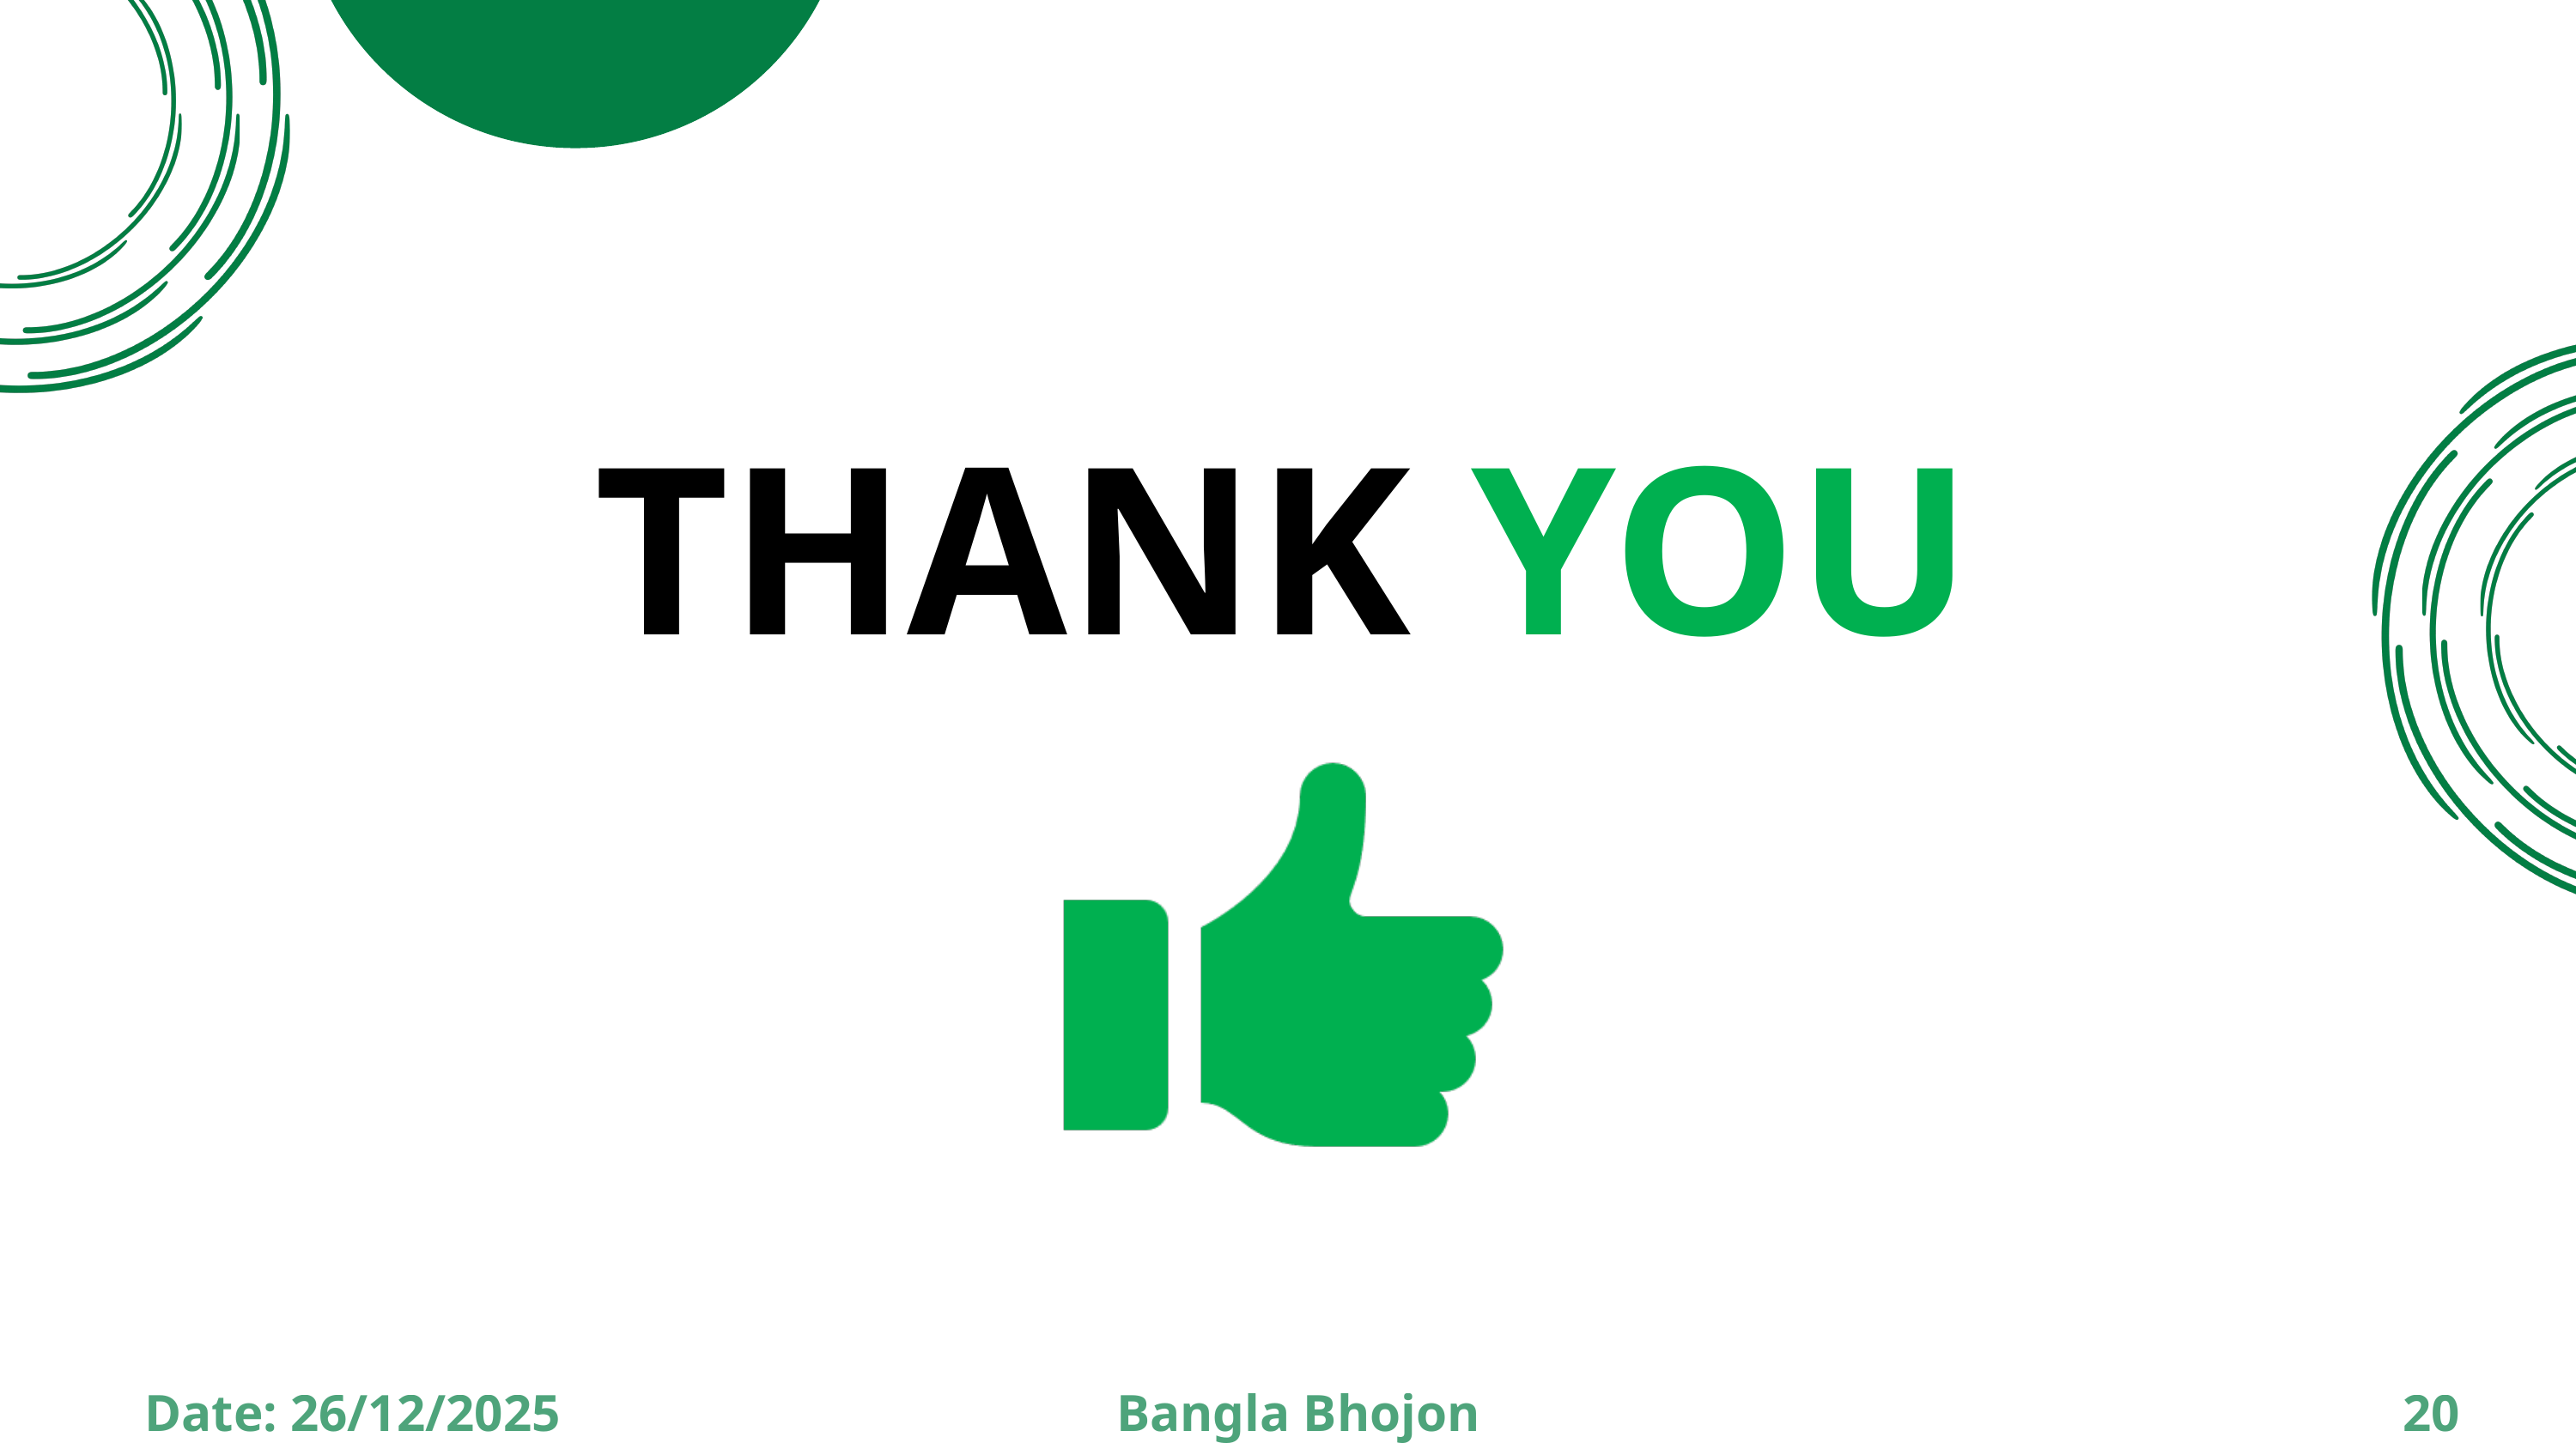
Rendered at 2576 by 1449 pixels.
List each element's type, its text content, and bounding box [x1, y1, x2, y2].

text_box Date: 26/12/2025 [144, 1371, 663, 1442]
text_box [2372, 327, 2576, 907]
text_box 20 [2168, 1371, 2576, 1442]
picture [1020, 691, 1547, 1218]
text_box [2480, 435, 2576, 799]
text_box [0, 0, 240, 353]
text_box [2421, 377, 2576, 857]
text_box Bangla Bhojon [805, 1371, 1791, 1442]
text_box [0, 0, 182, 294]
text_box THANK YOU [561, 355, 2007, 682]
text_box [300, 0, 852, 149]
text_box [0, 0, 290, 403]
